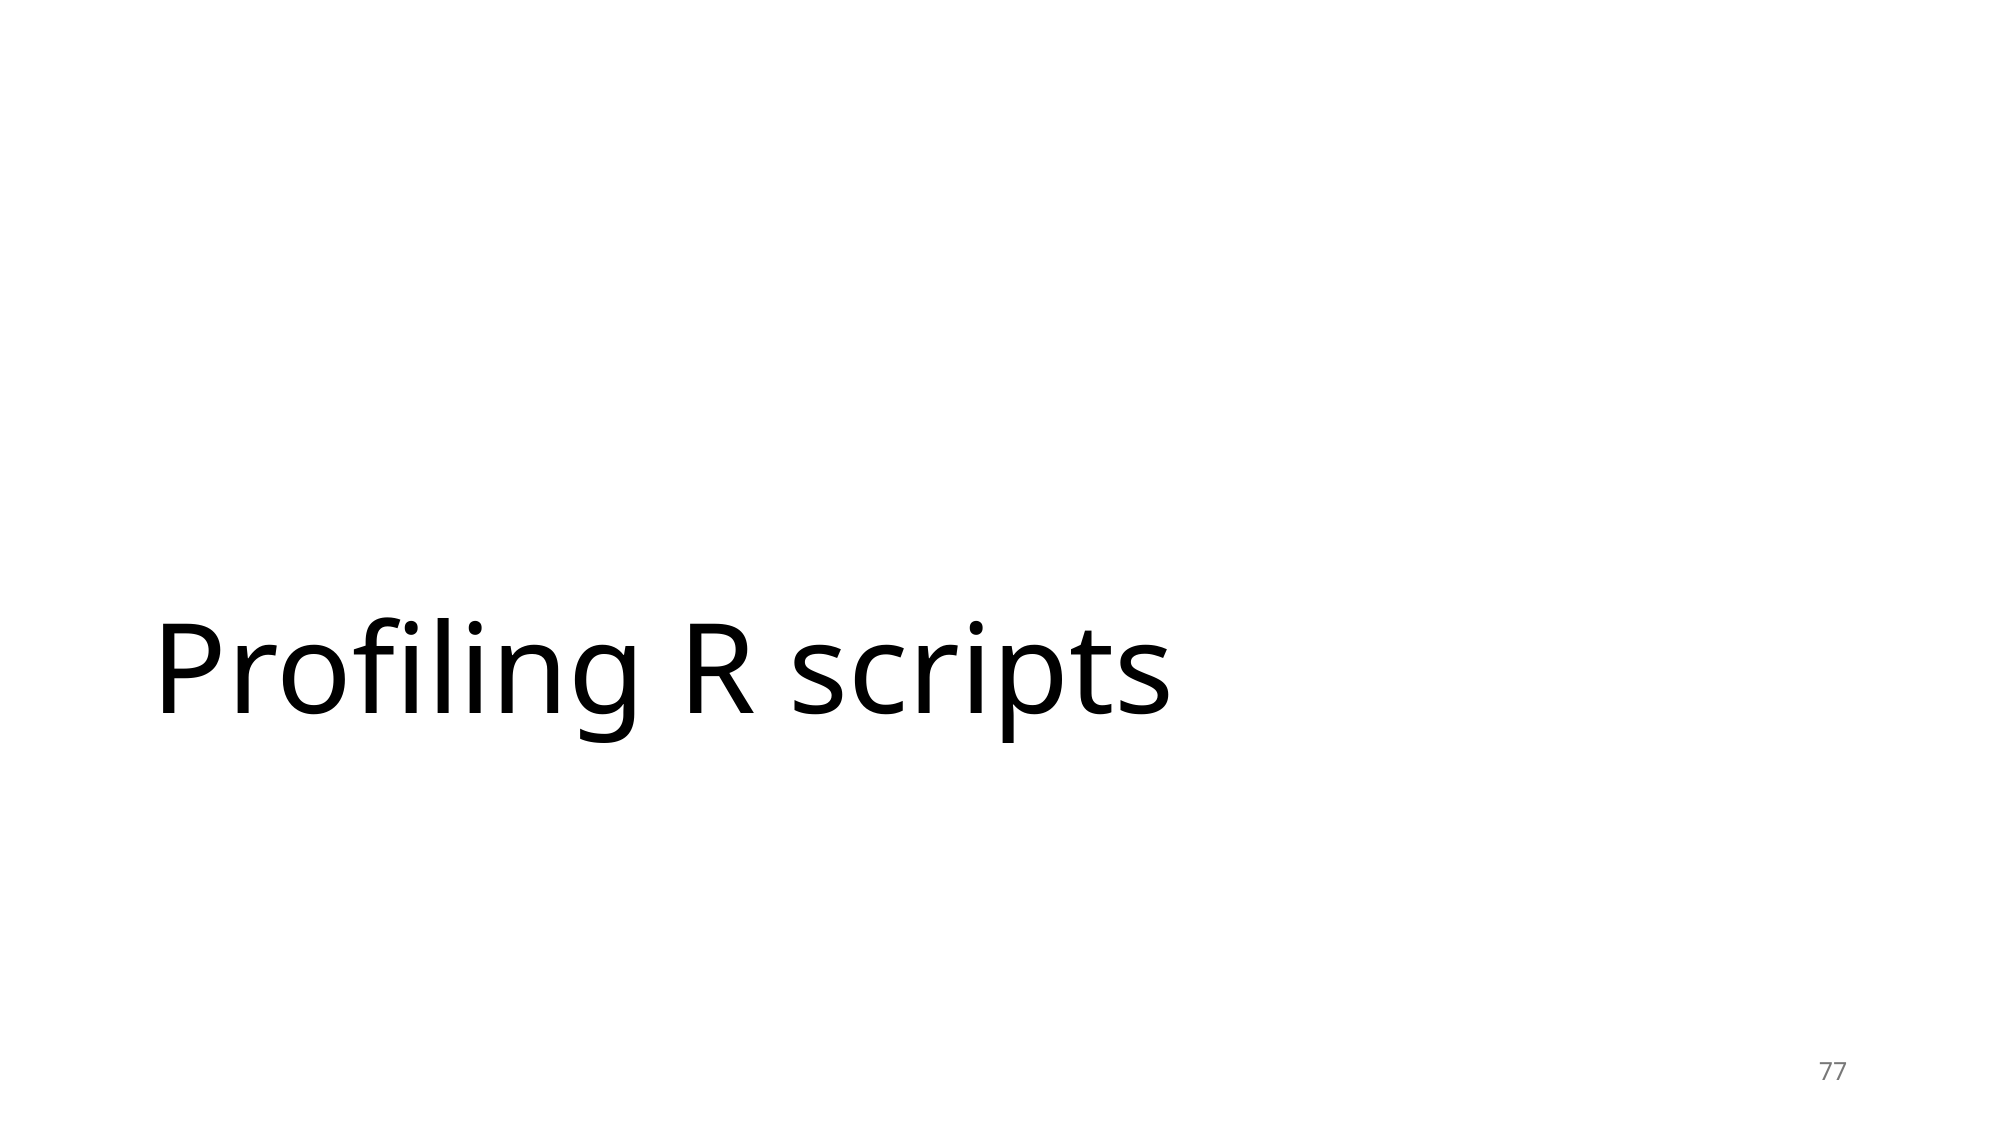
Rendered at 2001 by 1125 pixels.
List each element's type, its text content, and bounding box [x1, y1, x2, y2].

title Profiling R scripts [136, 280, 1862, 749]
slide_number 77 [1412, 1042, 1863, 1103]
